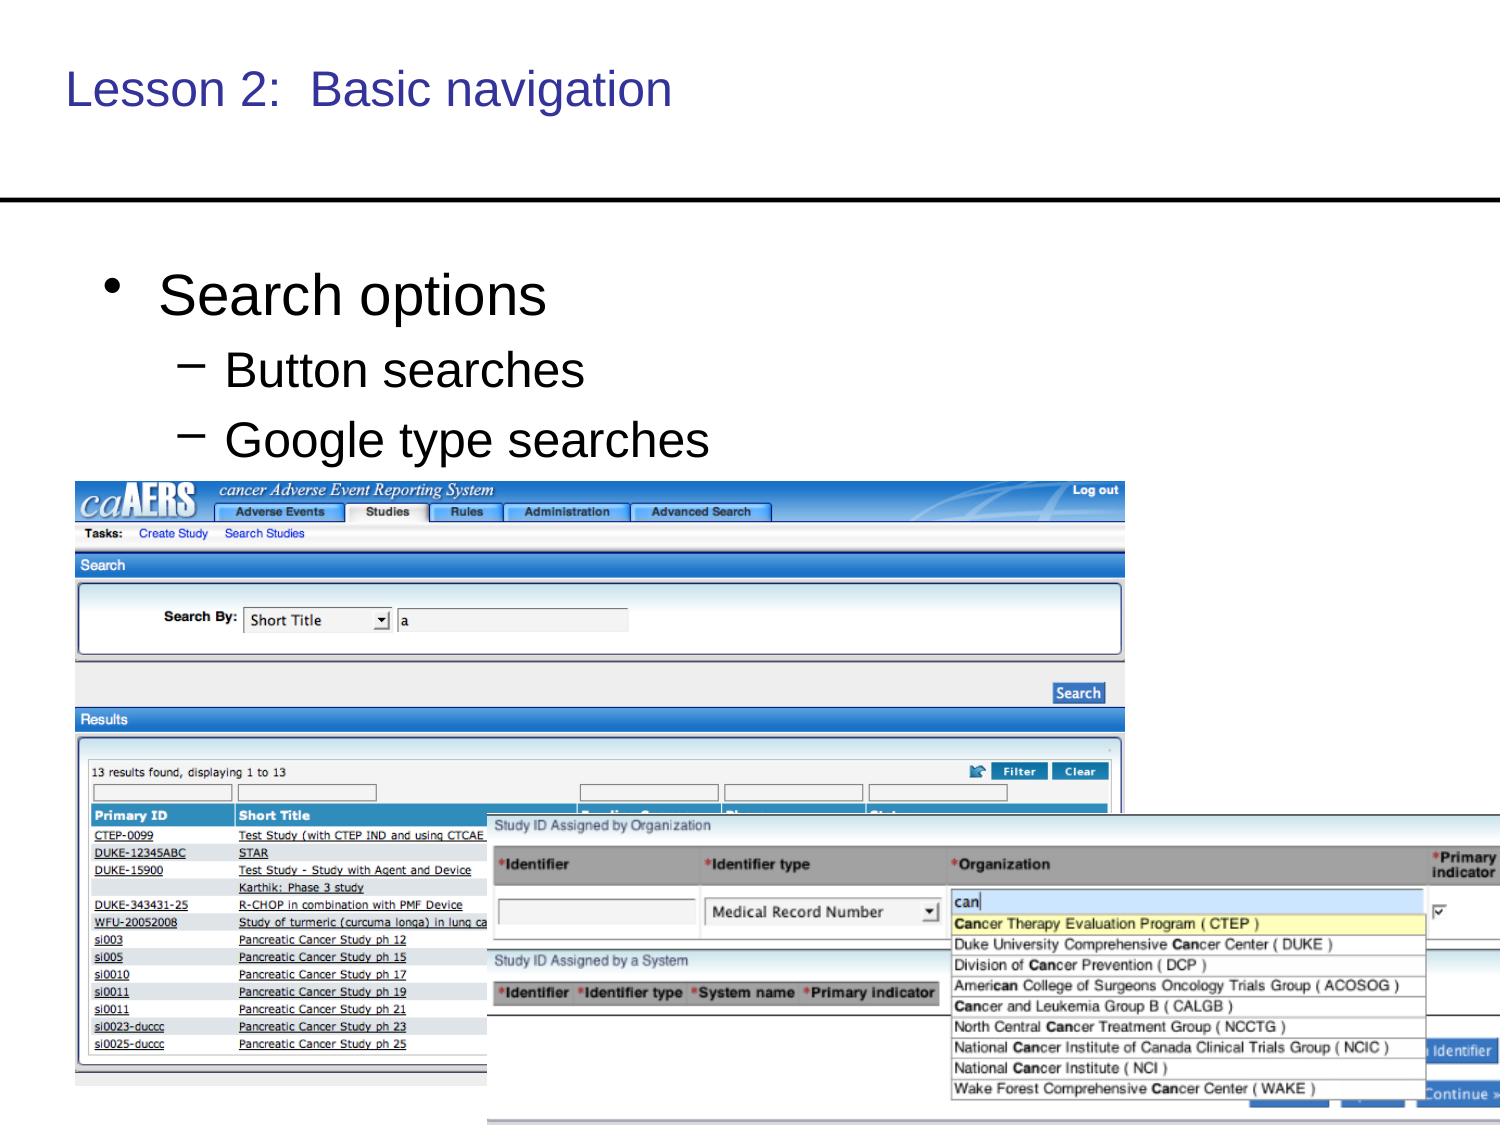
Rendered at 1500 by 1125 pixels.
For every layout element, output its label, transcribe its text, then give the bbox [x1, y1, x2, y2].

title Lesson 2: Basic navigation [49, 62, 1401, 171]
list Search options Button searches Google type searches [87, 249, 1438, 513]
picture [74, 481, 1500, 1125]
